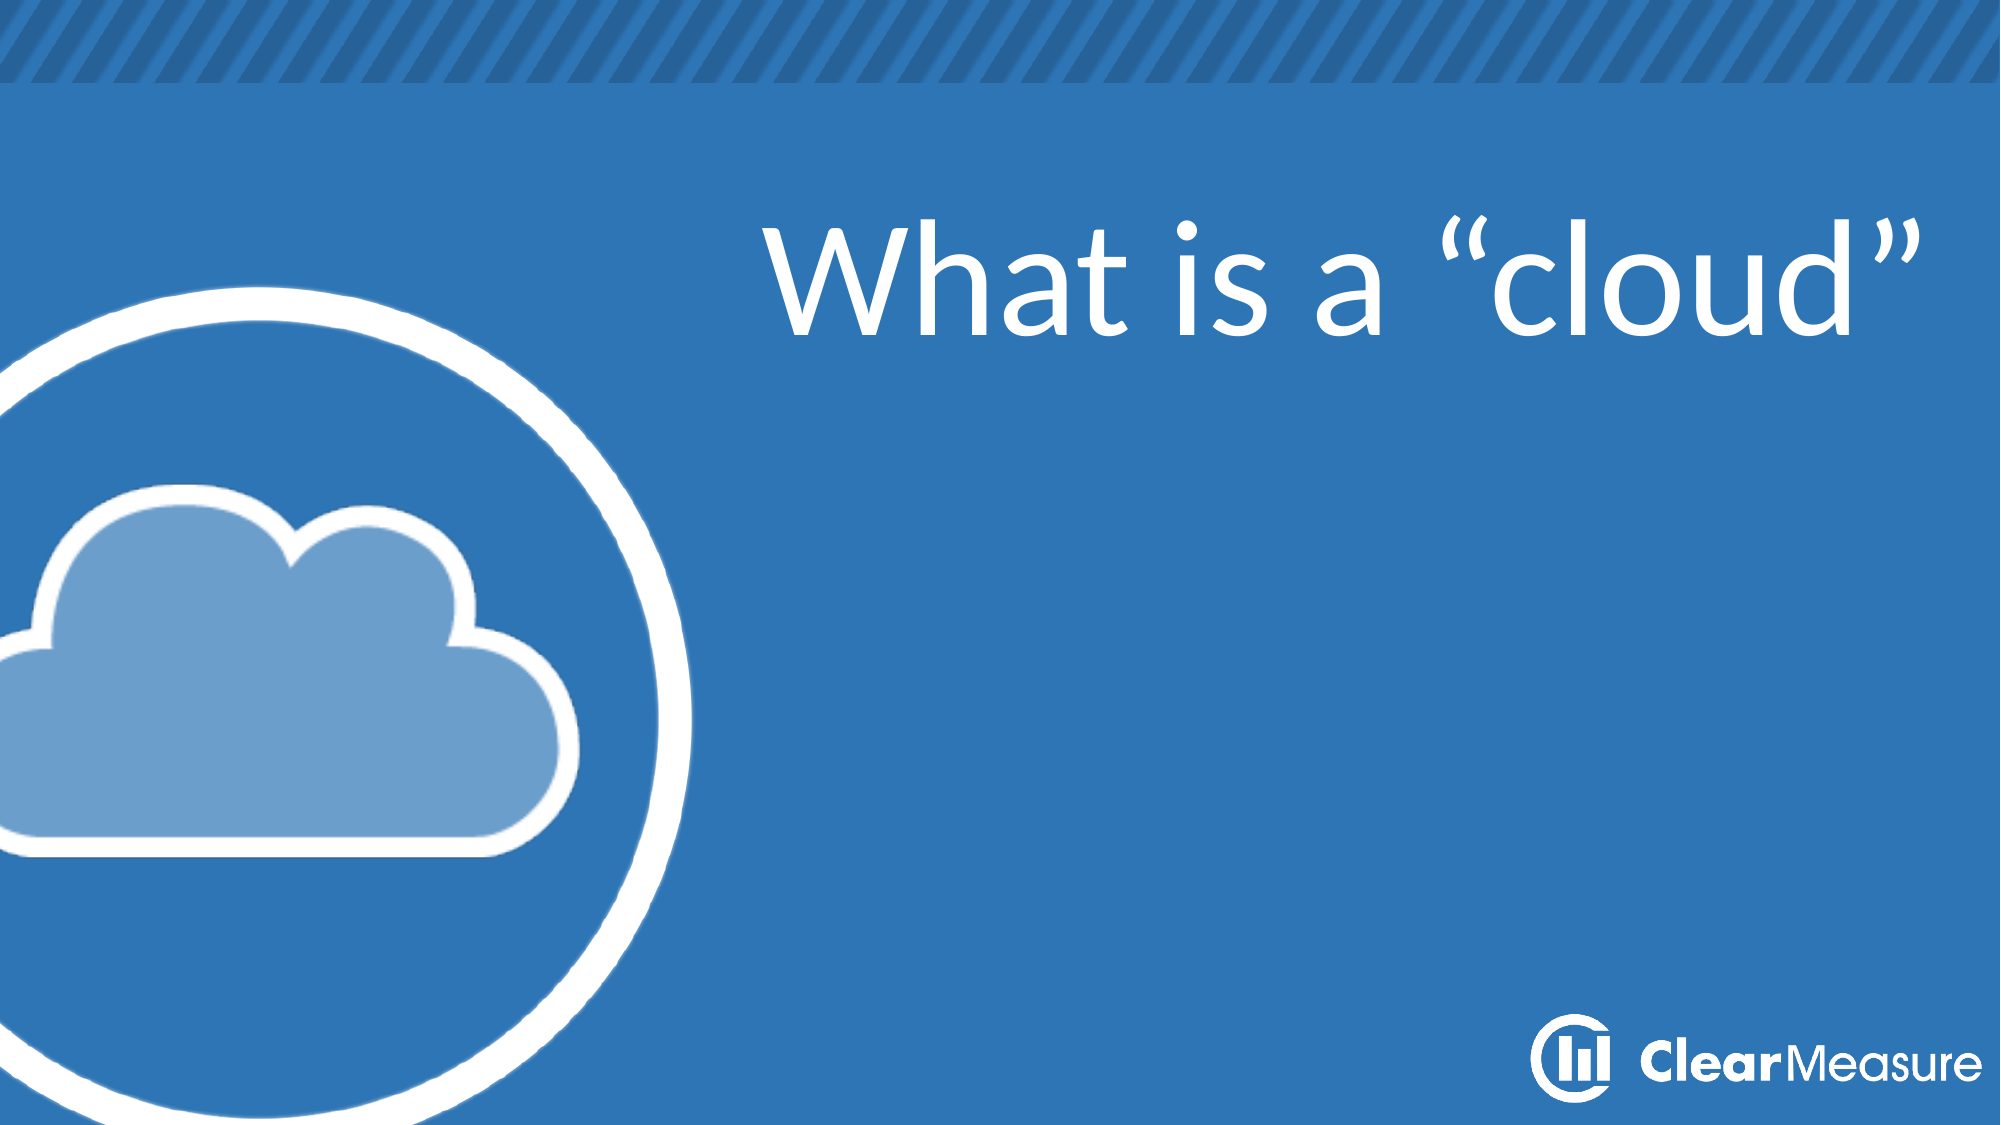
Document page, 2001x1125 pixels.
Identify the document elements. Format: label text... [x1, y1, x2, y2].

picture [0, 0, 2000, 83]
picture [1527, 1009, 1984, 1107]
picture [0, 281, 697, 1125]
title What is a “cloud” [693, 184, 2000, 576]
